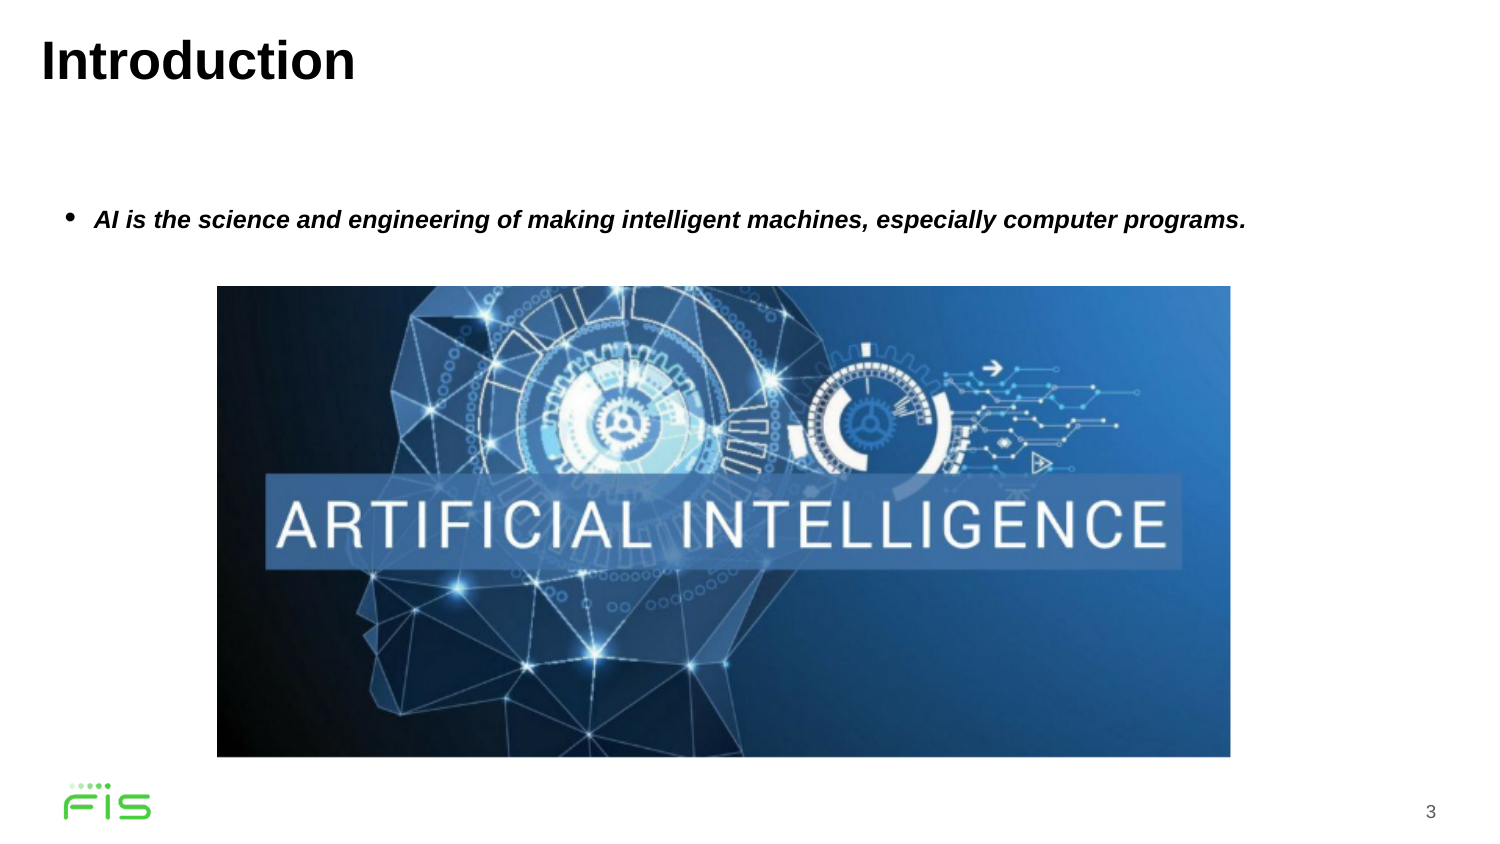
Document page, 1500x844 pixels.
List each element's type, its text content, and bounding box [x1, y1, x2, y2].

picture [58, 780, 154, 823]
slide_number 3 [1359, 799, 1437, 822]
picture [217, 286, 1237, 759]
title Introduction [41, 37, 1413, 167]
list AI is the science and engineering of making intelligent machines, especially computer programs. [64, 203, 1435, 759]
